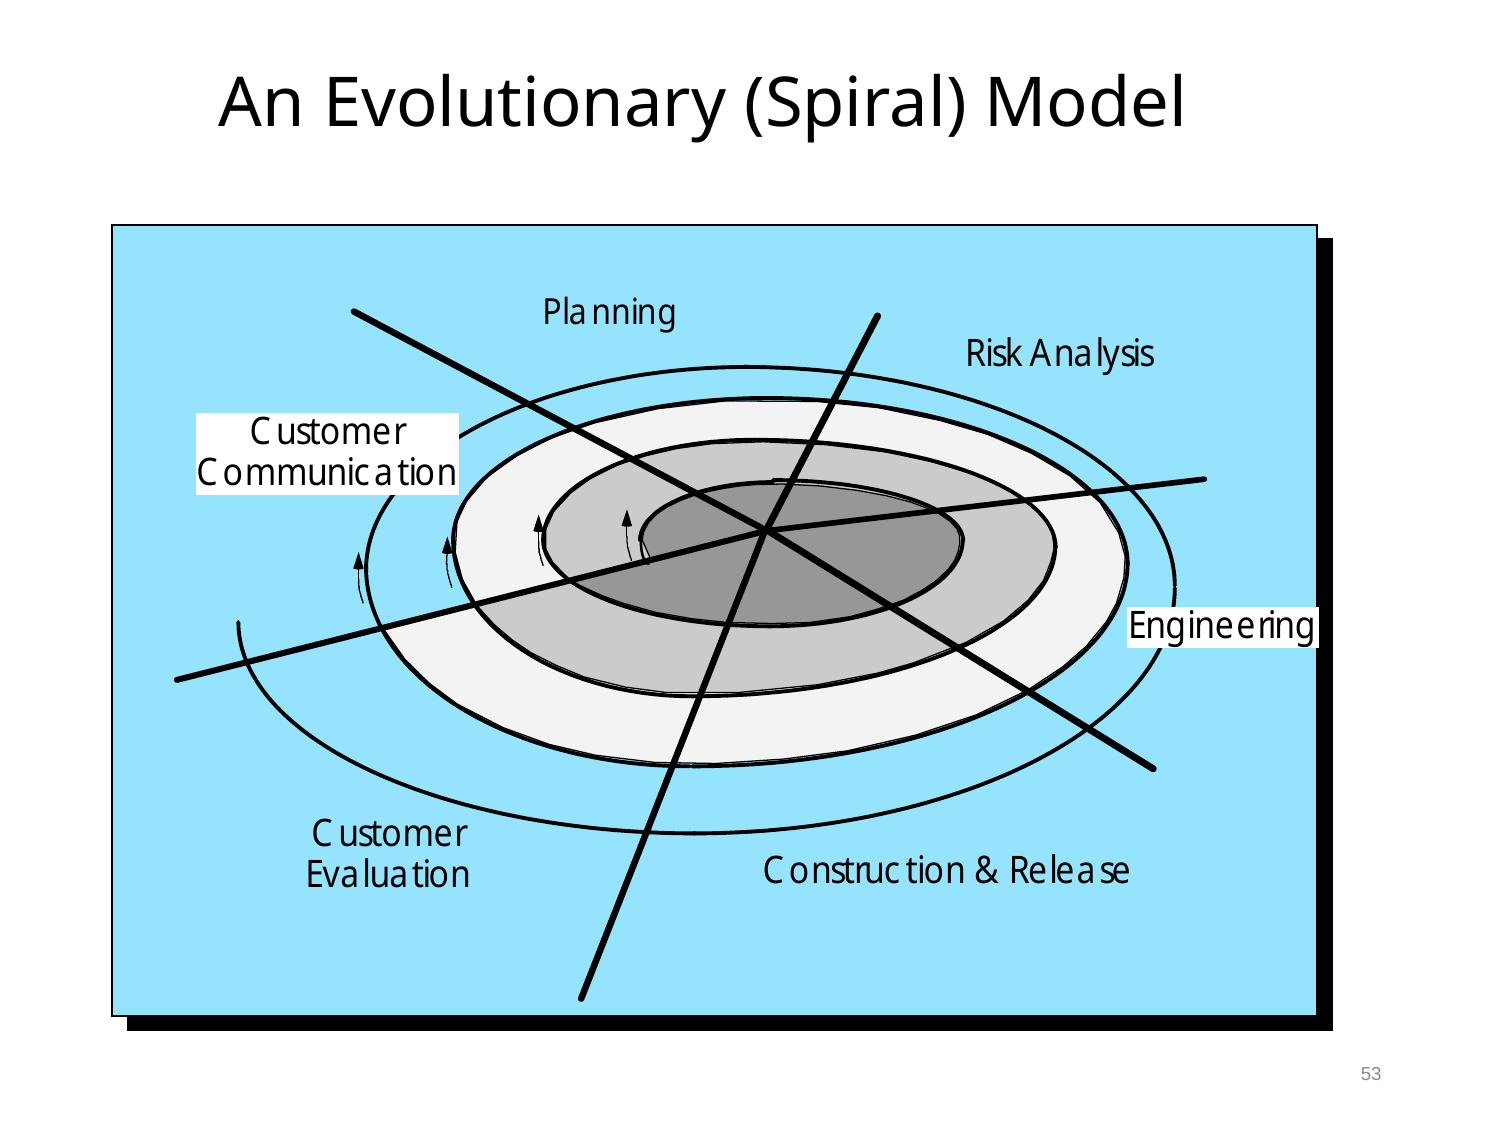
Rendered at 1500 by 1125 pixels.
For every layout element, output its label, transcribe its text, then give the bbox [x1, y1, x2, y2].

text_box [112, 224, 1333, 1031]
slide_number 53 [1059, 1042, 1397, 1103]
title An Evolutionary (Spiral) Model [208, 62, 1450, 259]
picture [173, 290, 1323, 1003]
